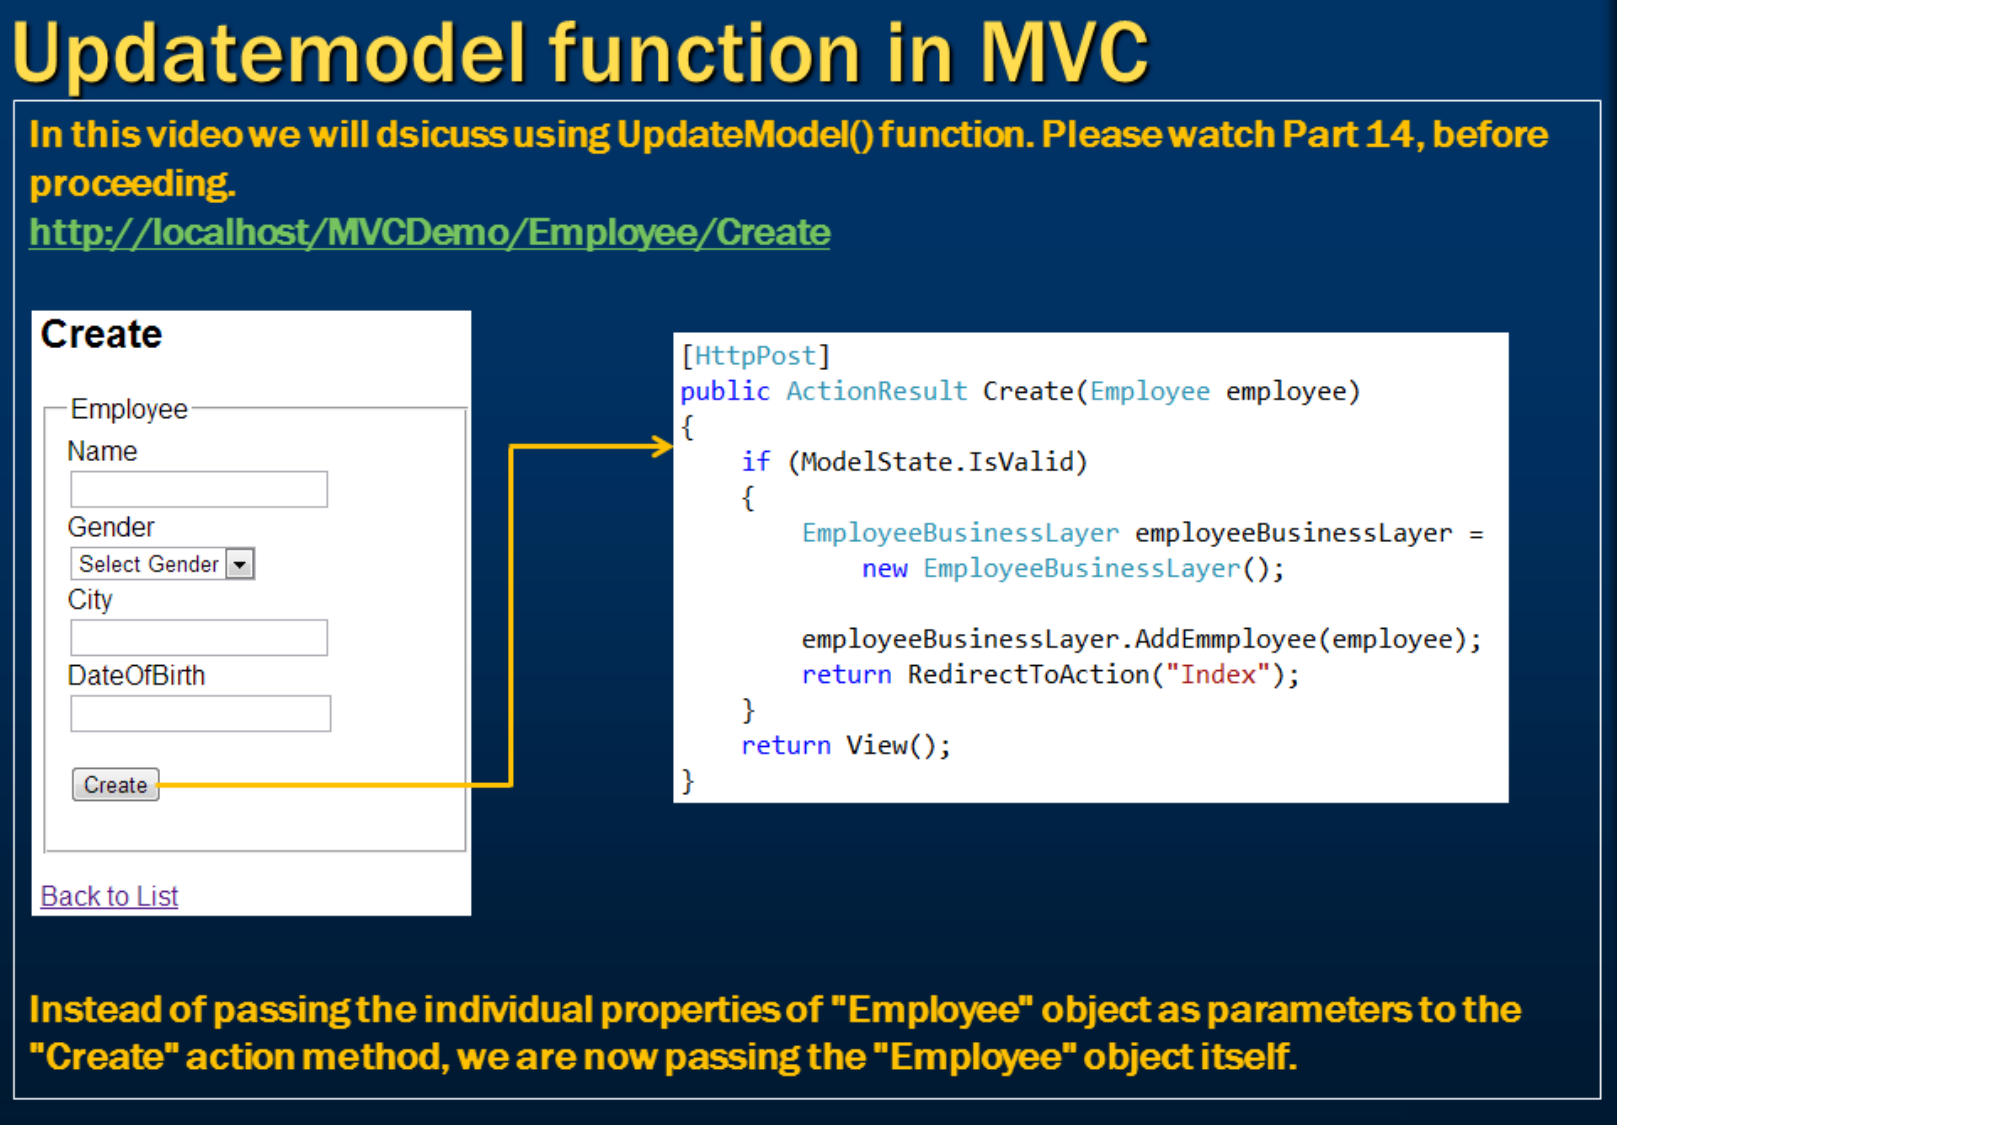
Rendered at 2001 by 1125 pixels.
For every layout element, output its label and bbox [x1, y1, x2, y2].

list [0, 0, 1617, 1125]
